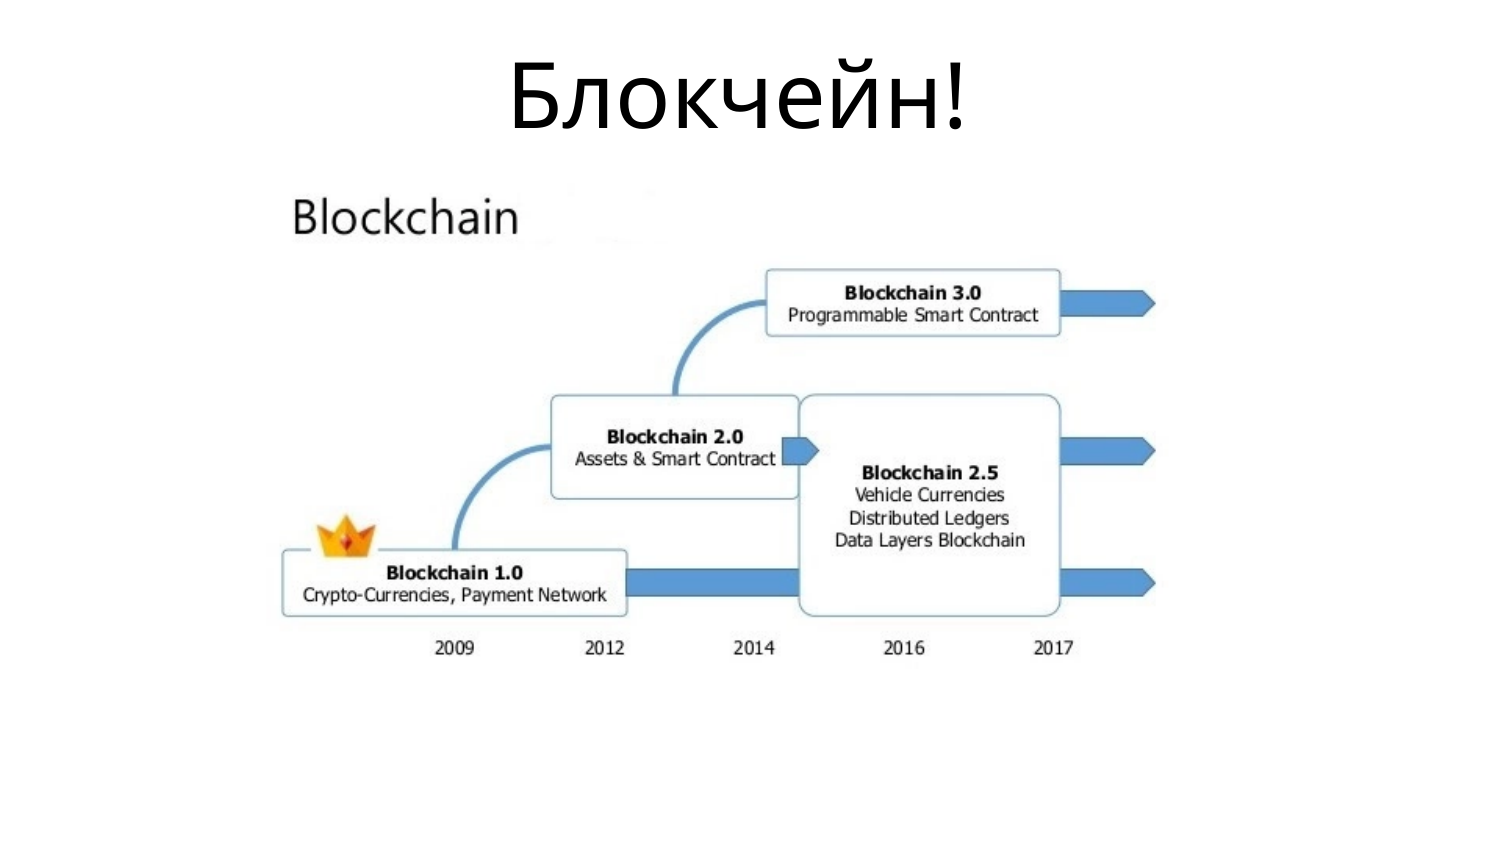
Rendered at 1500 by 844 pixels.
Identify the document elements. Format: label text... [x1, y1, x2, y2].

title Блокчейн! [62, 21, 1413, 162]
picture [255, 181, 1170, 698]
